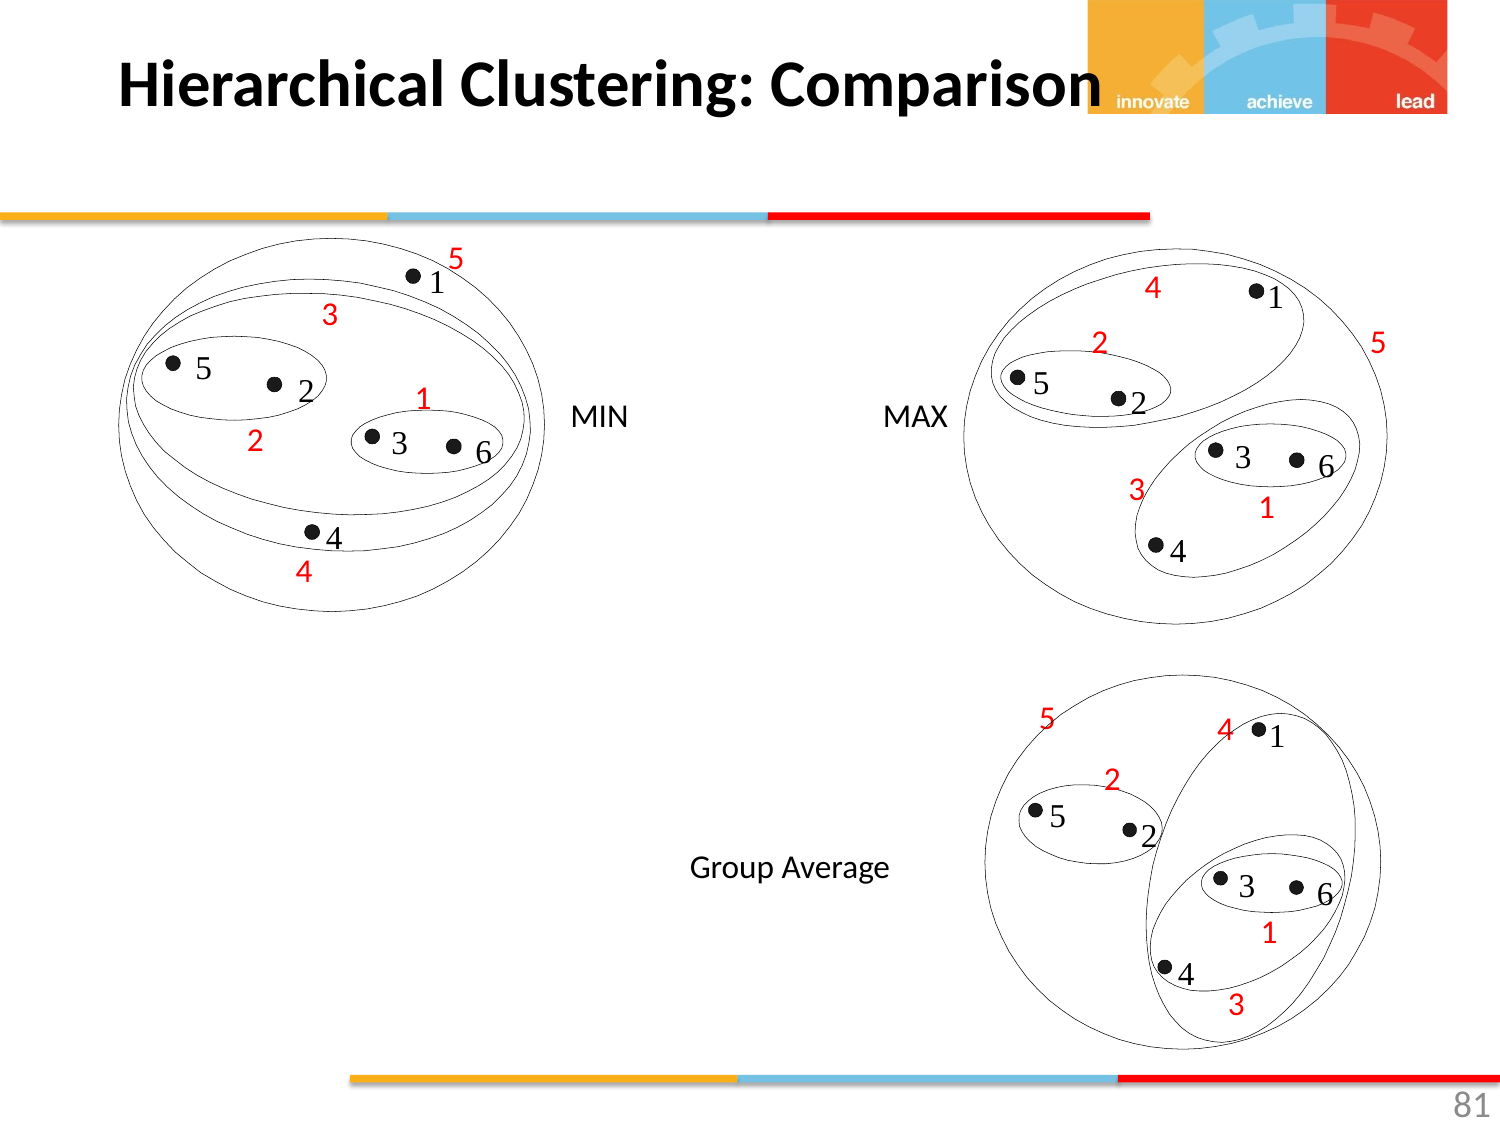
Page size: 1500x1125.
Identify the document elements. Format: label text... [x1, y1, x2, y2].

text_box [984, 674, 1381, 1050]
picture [343, 1072, 1500, 1093]
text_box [963, 248, 1388, 625]
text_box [1145, 707, 1356, 1043]
picture [0, 209, 1157, 231]
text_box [1127, 399, 1361, 578]
title Hierarchical Clustering: Comparison [118, 39, 1413, 119]
text_box MAX [868, 386, 958, 442]
slide_number 81 [1153, 1080, 1492, 1118]
text_box Group Average [675, 837, 950, 893]
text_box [118, 235, 545, 612]
picture [1087, 0, 1448, 114]
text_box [991, 263, 1305, 428]
text_box MIN [555, 386, 831, 442]
picture [1492, 1083, 1500, 1093]
